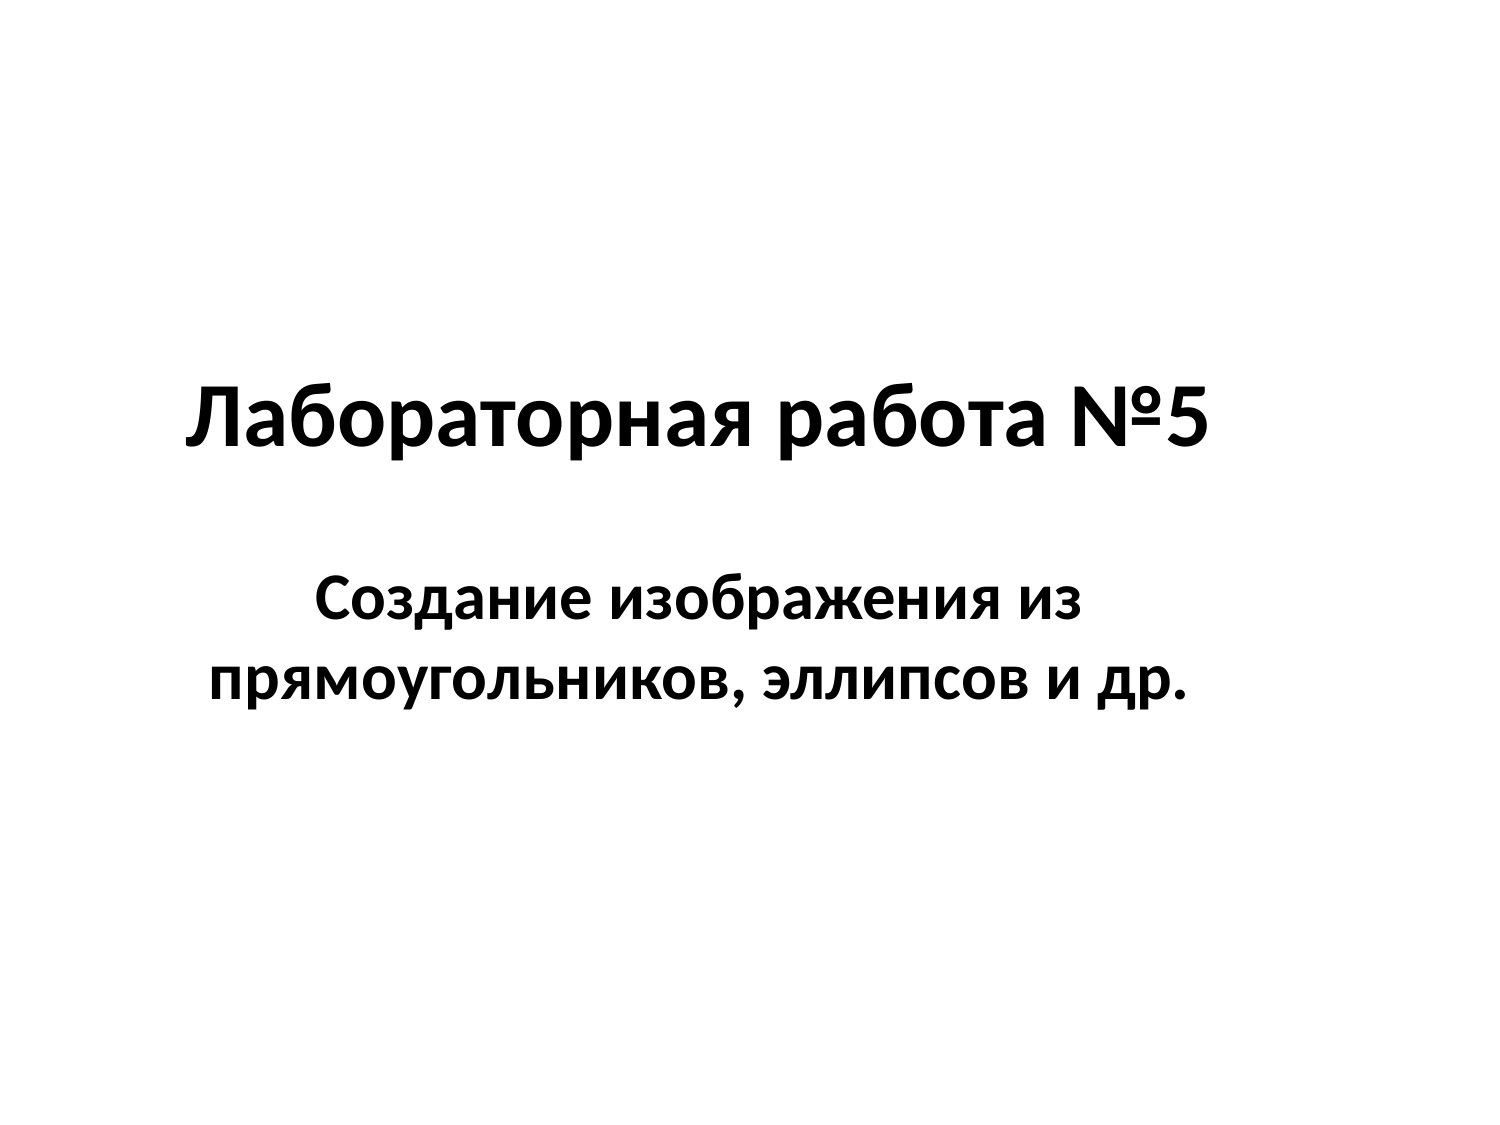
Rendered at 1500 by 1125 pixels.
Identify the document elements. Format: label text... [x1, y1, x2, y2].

text_box Создание изображения из прямоугольников, эллипсов и др. [24, 538, 1375, 727]
title Лабораторная работа №5 [24, 315, 1375, 504]
